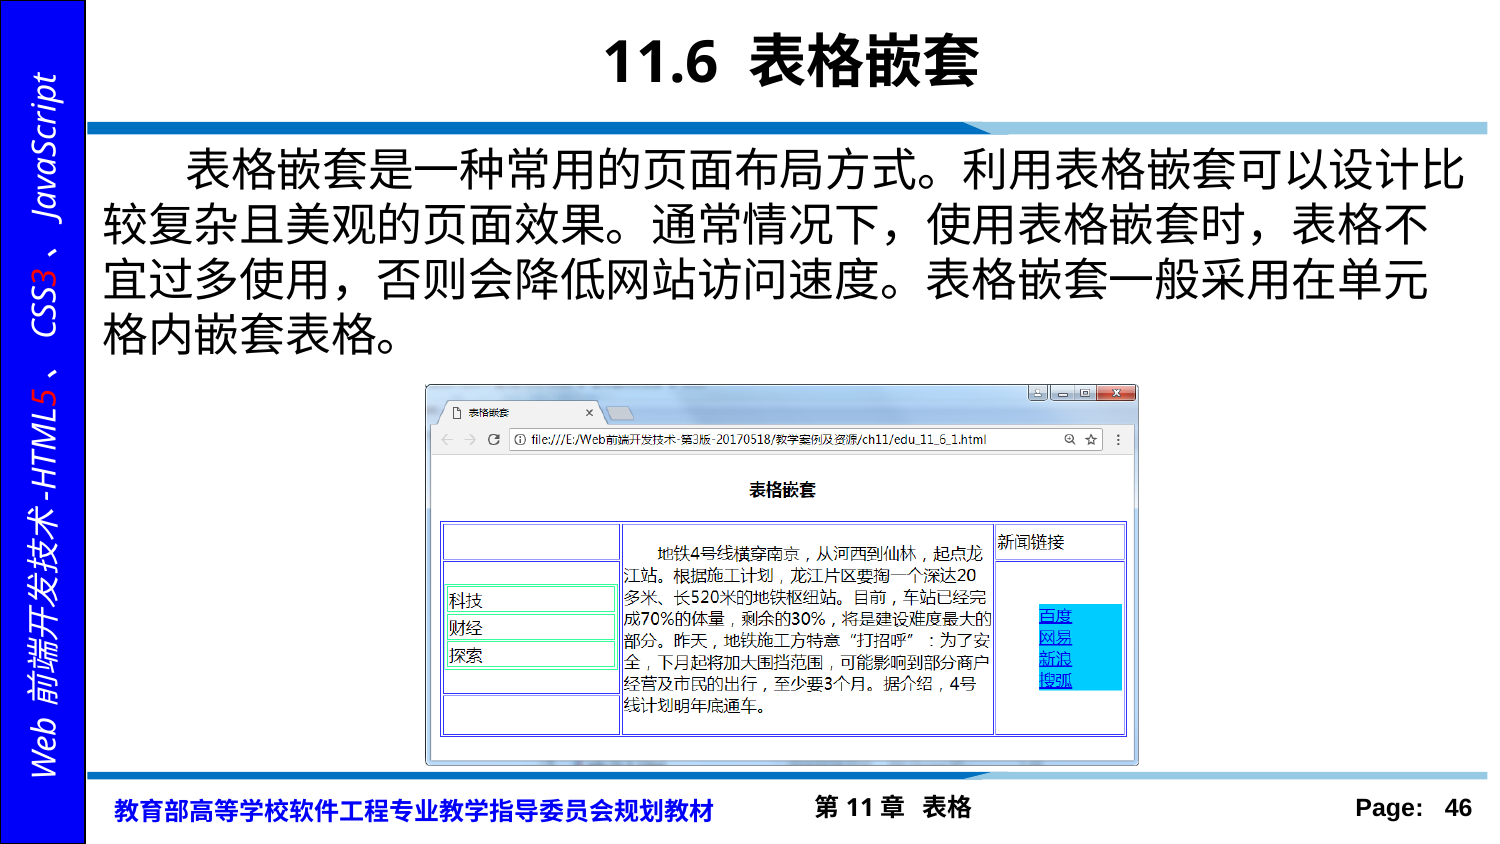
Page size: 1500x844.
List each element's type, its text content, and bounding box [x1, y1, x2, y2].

picture [424, 384, 1140, 766]
title 11.6 表格嵌套 [161, 11, 1436, 106]
list 表格嵌套是一种常用的页面布局方式。利用表格嵌套可以设计比较复杂且美观的页面效果。通常情况下，使用表格嵌套时，表格不宜过多使用，否则会降低网站访问速度。表格嵌套一般采用在单元格内嵌套表格。 [86, 132, 1489, 373]
